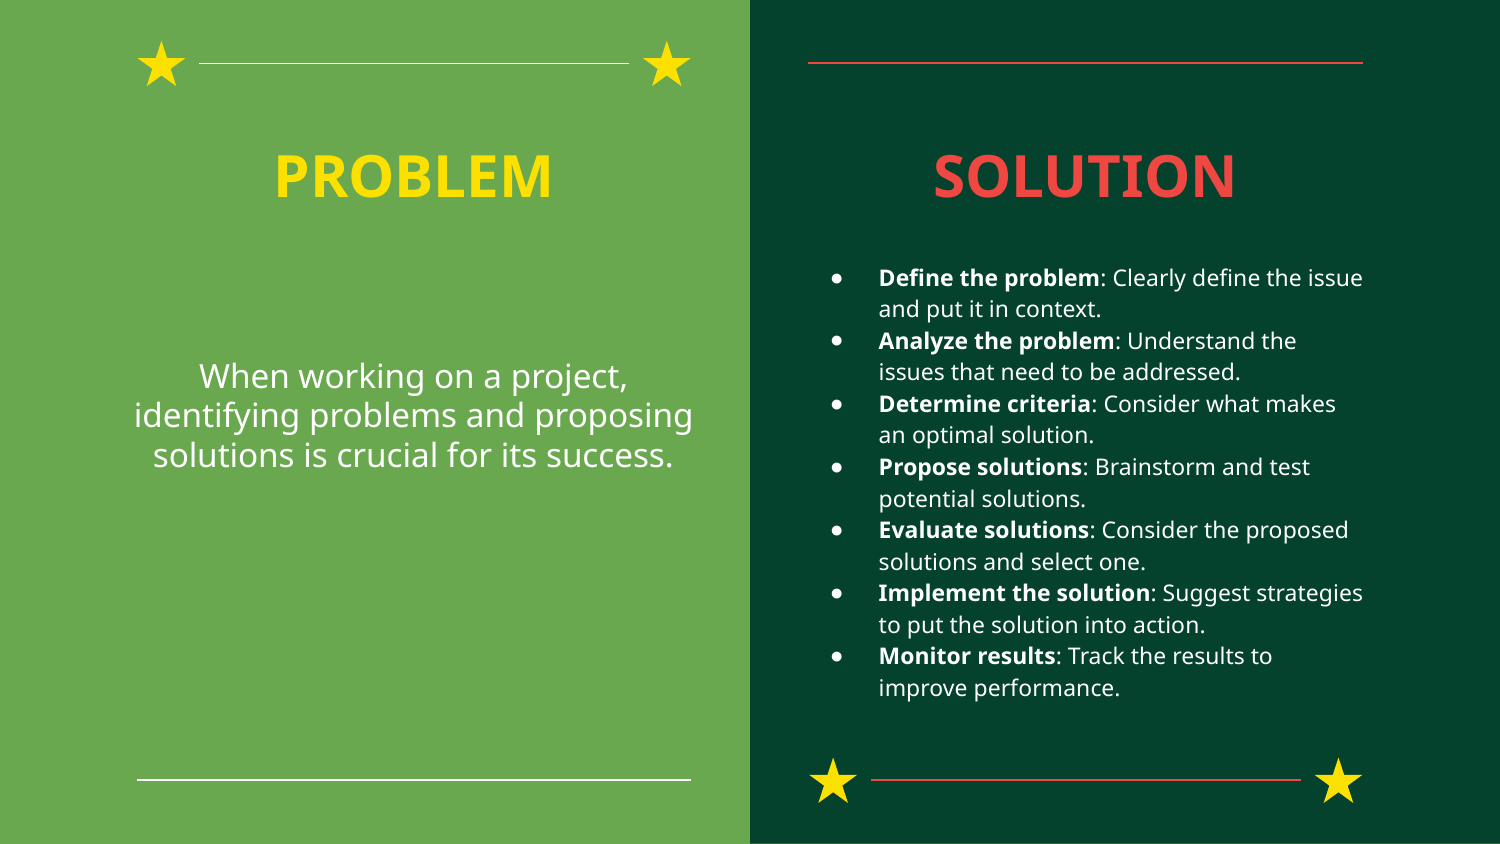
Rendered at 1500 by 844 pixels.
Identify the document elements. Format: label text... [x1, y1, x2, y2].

title SOLUTION [788, 124, 1383, 219]
title PROBLEM [116, 124, 712, 219]
list Define the problem: Clearly define the issue and put it in context. Analyze the problem: Understand the issues that need to be addressed. Determine criteria: Consider what makes an optimal solution. Propose solutions: Brainstorm and test potential solutions. Evaluate solutions: Consider the proposed solutions and select one. Implement the solution: Suggest strategies to put the solution into action. Monitor results: Track the results to improve performance. [788, 244, 1383, 704]
list When working on a project, identifying problems and proposing solutions is crucial for its success. [116, 339, 712, 575]
